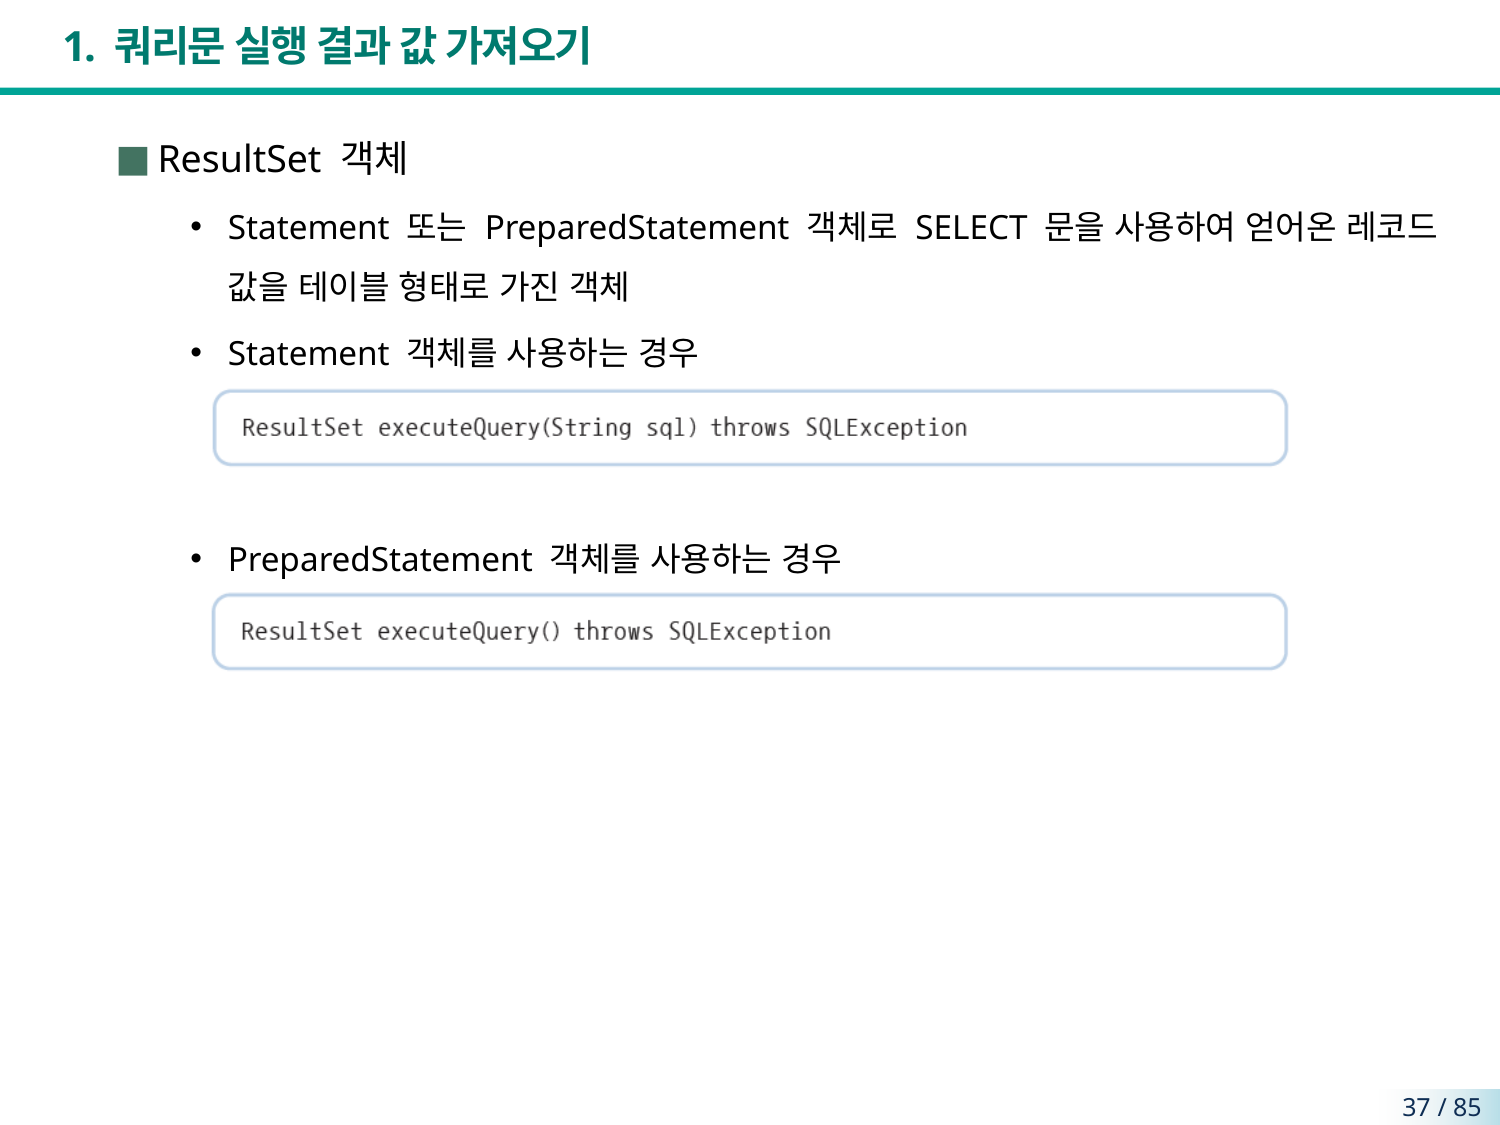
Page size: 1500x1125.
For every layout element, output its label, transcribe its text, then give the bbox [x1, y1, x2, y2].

list ResultSet 객체 Statement 또는 PreparedStatement 객체로 SELECT 문을 사용하여 얻어온 레코드 값을 테이블 형태로 가진 객체 Statement 객체를 사용하는 경우 PreparedStatement 객체를 사용하는 경우 [100, 127, 1459, 1050]
picture [208, 590, 1292, 674]
picture [209, 385, 1291, 470]
title 1. 쿼리문 실행 결과 값 가져오기 [47, 5, 1325, 84]
